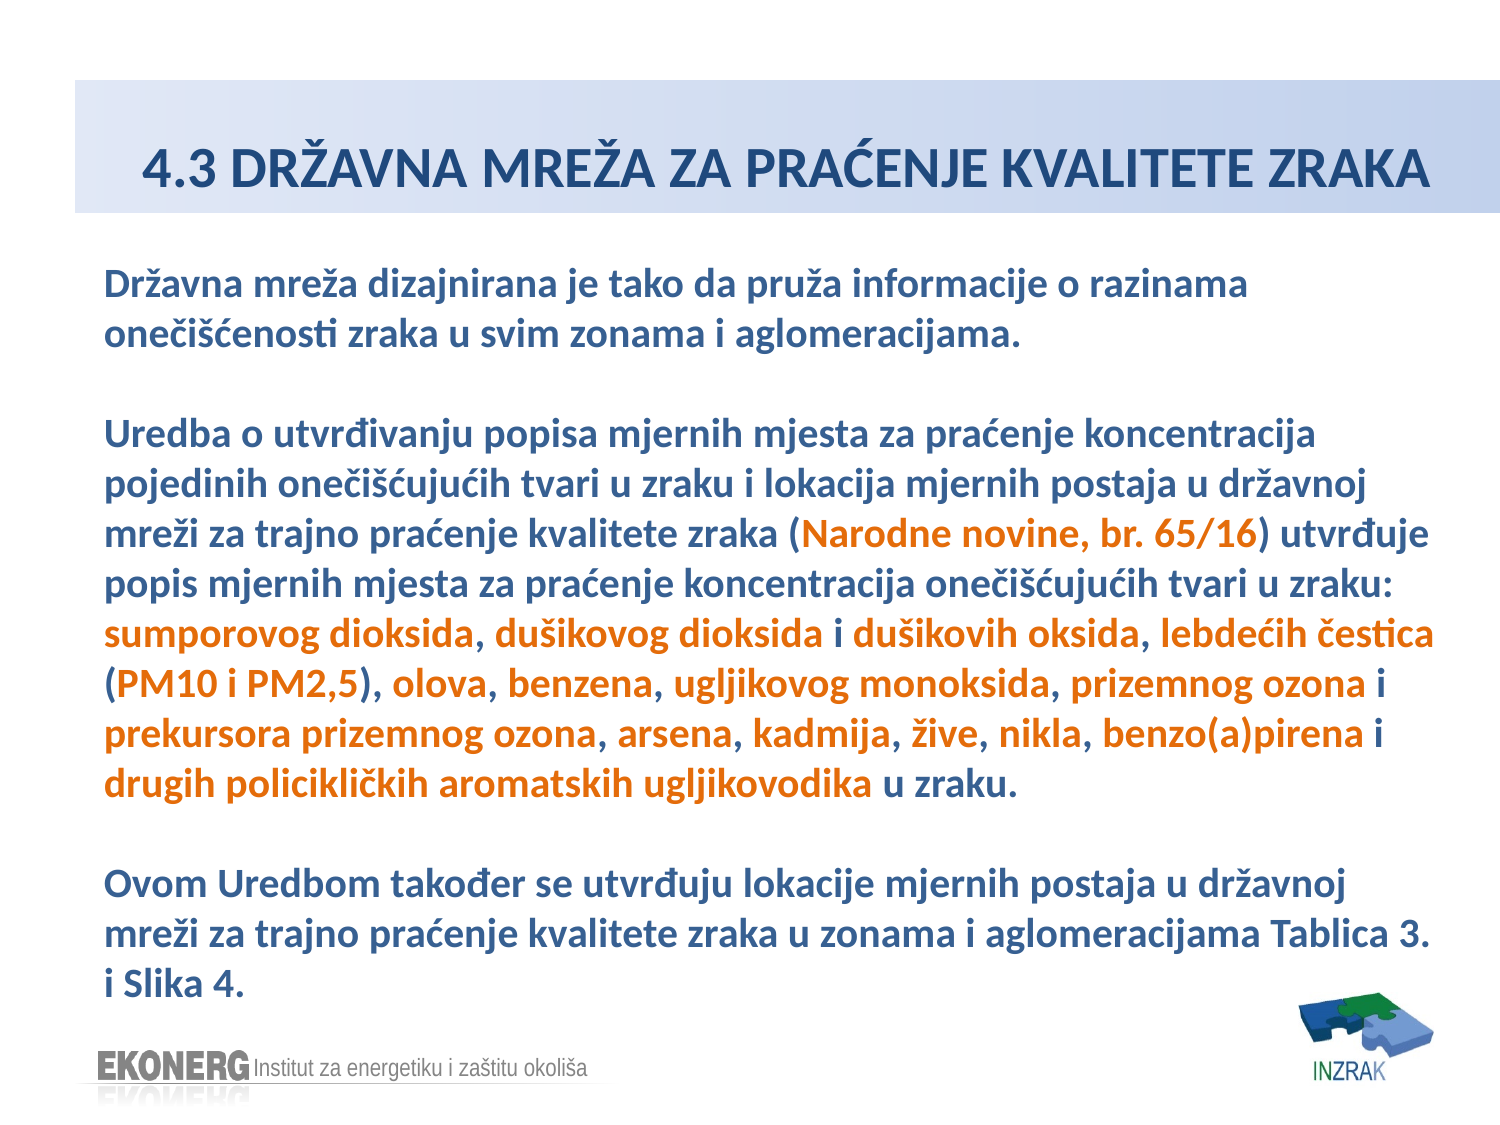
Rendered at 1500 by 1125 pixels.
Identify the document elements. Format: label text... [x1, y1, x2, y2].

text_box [61, 1038, 636, 1112]
picture [1298, 992, 1434, 1088]
text_box Državna mreža dizajnirana je tako da pruža informacije o razinama onečišćenosti zraka u svim zonama i aglomeracijama. Uredba o utvrđivanju popisa mjernih mjesta za praćenje koncentracija pojedinih onečišćujućih tvari u zraku i lokacija mjernih postaja u državnoj mreži za trajno praćenje kvalitete zraka (Narodne novine, br. 65/16) utvrđuje popis mjernih mjesta za praćenje koncentracija onečišćujućih tvari u zraku: sumporovog dioksida, dušikovog dioksida i dušikovih oksida, lebdećih čestica (PM10 i PM2,5), olova, benzena, ugljikovog monoksida, prizemnog ozona i prekursora prizemnog ozona, arsena, kadmija, žive, nikla, benzo(a)pirena i drugih policikličkih aromatskih ugljikovodika u zraku. Ovom Uredbom također se utvrđuju lokacije mjernih postaja u državnoj mreži za trajno praćenje kvalitete zraka u zonama i aglomeracijama Tablica 3. i Slika 4. [88, 248, 1458, 1064]
title 4.3 DRŽAVNA MREŽA ZA PRAĆENJE KVALITETE ZRAKA [75, 80, 1500, 213]
